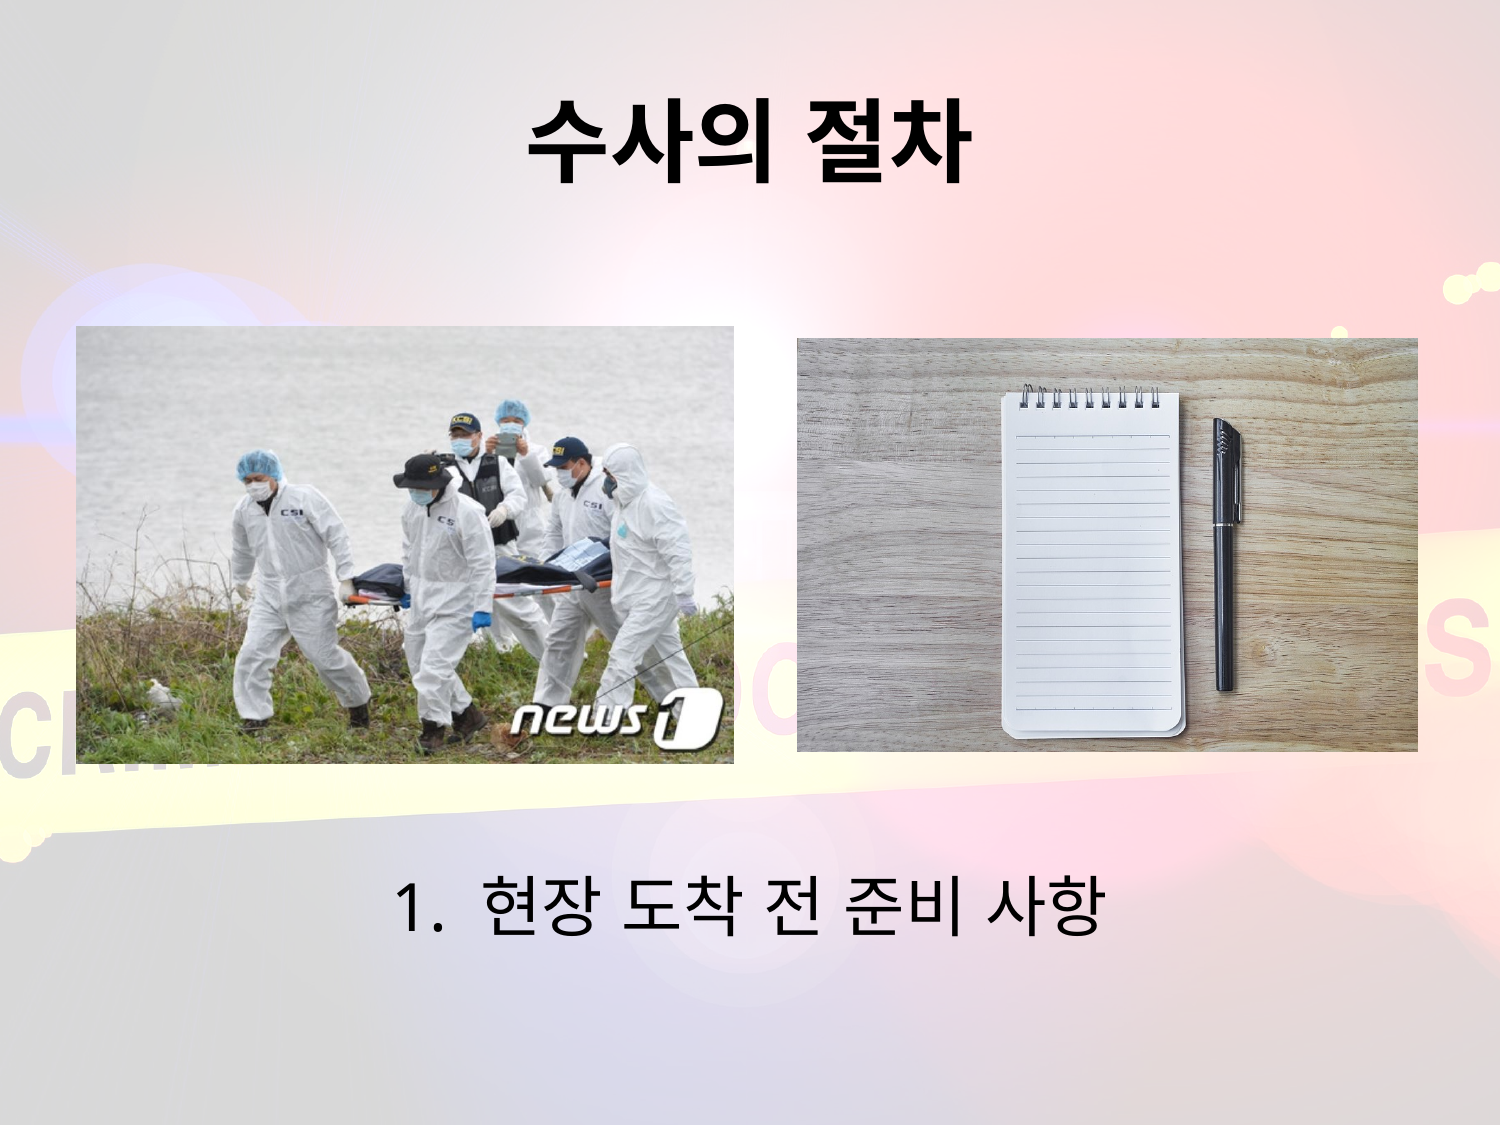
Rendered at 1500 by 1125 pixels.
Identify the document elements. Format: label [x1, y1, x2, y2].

picture [0, 0, 1500, 1125]
list [76, 326, 735, 764]
